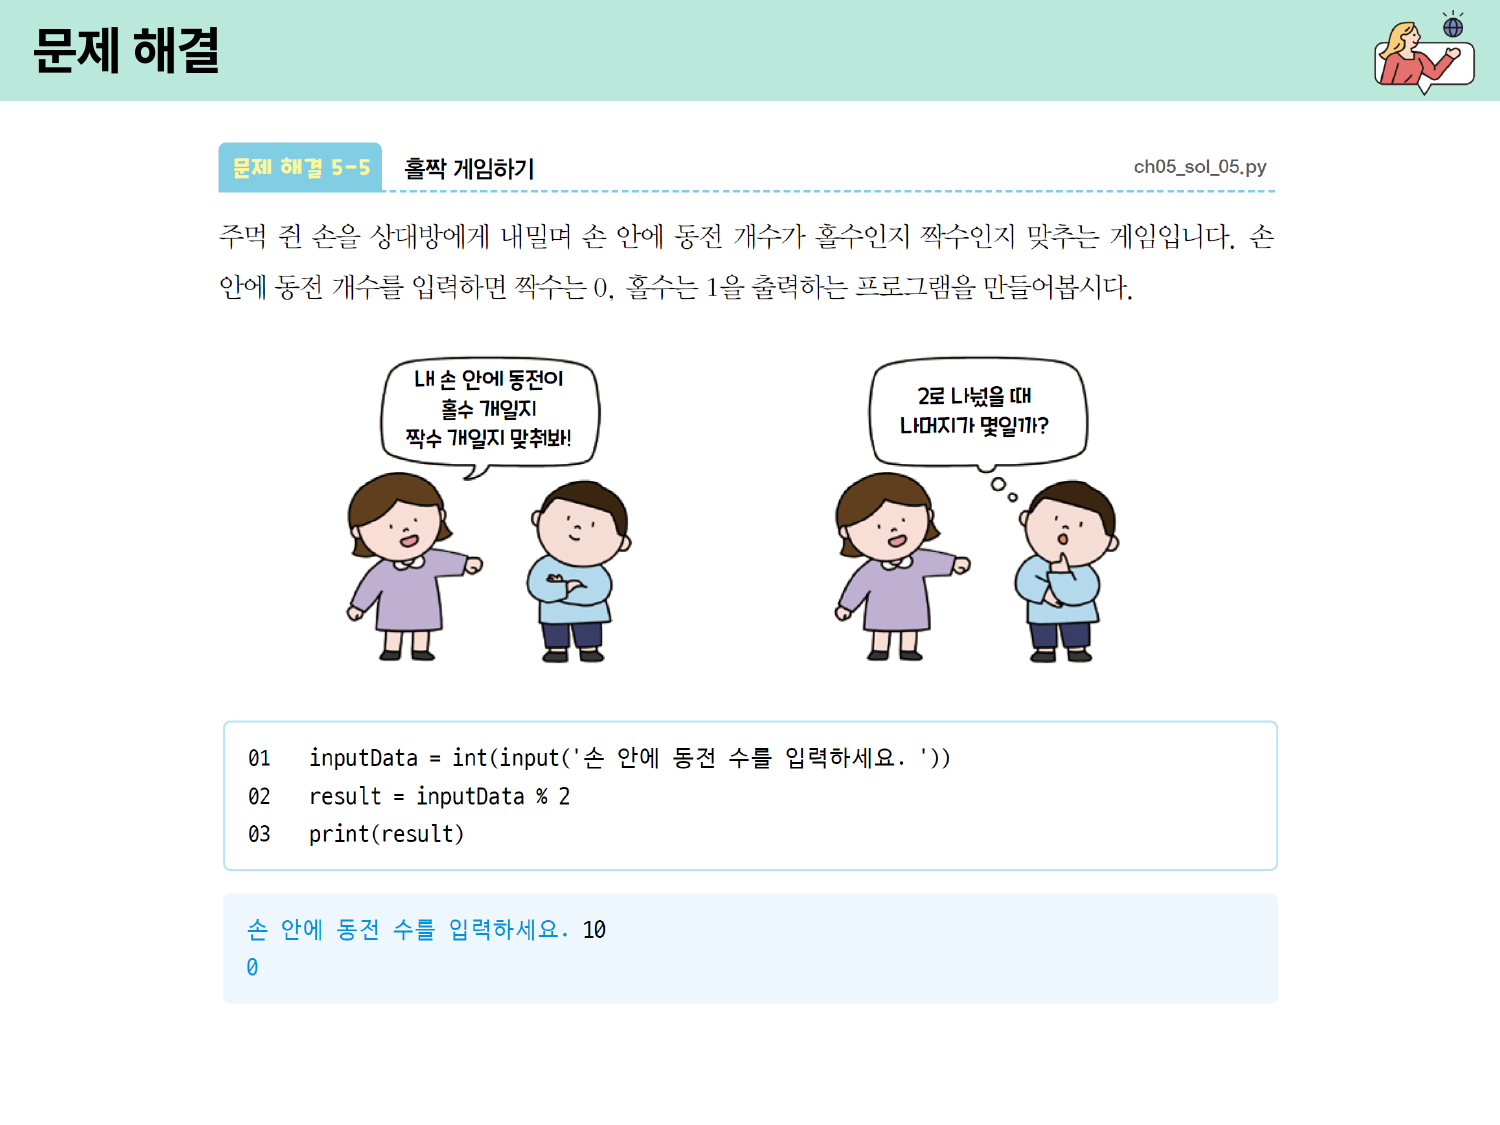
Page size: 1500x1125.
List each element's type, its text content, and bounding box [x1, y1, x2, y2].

picture [219, 715, 1280, 1011]
picture [217, 136, 1283, 684]
picture [1359, 0, 1500, 97]
title 문제 해결 [17, 10, 1295, 89]
